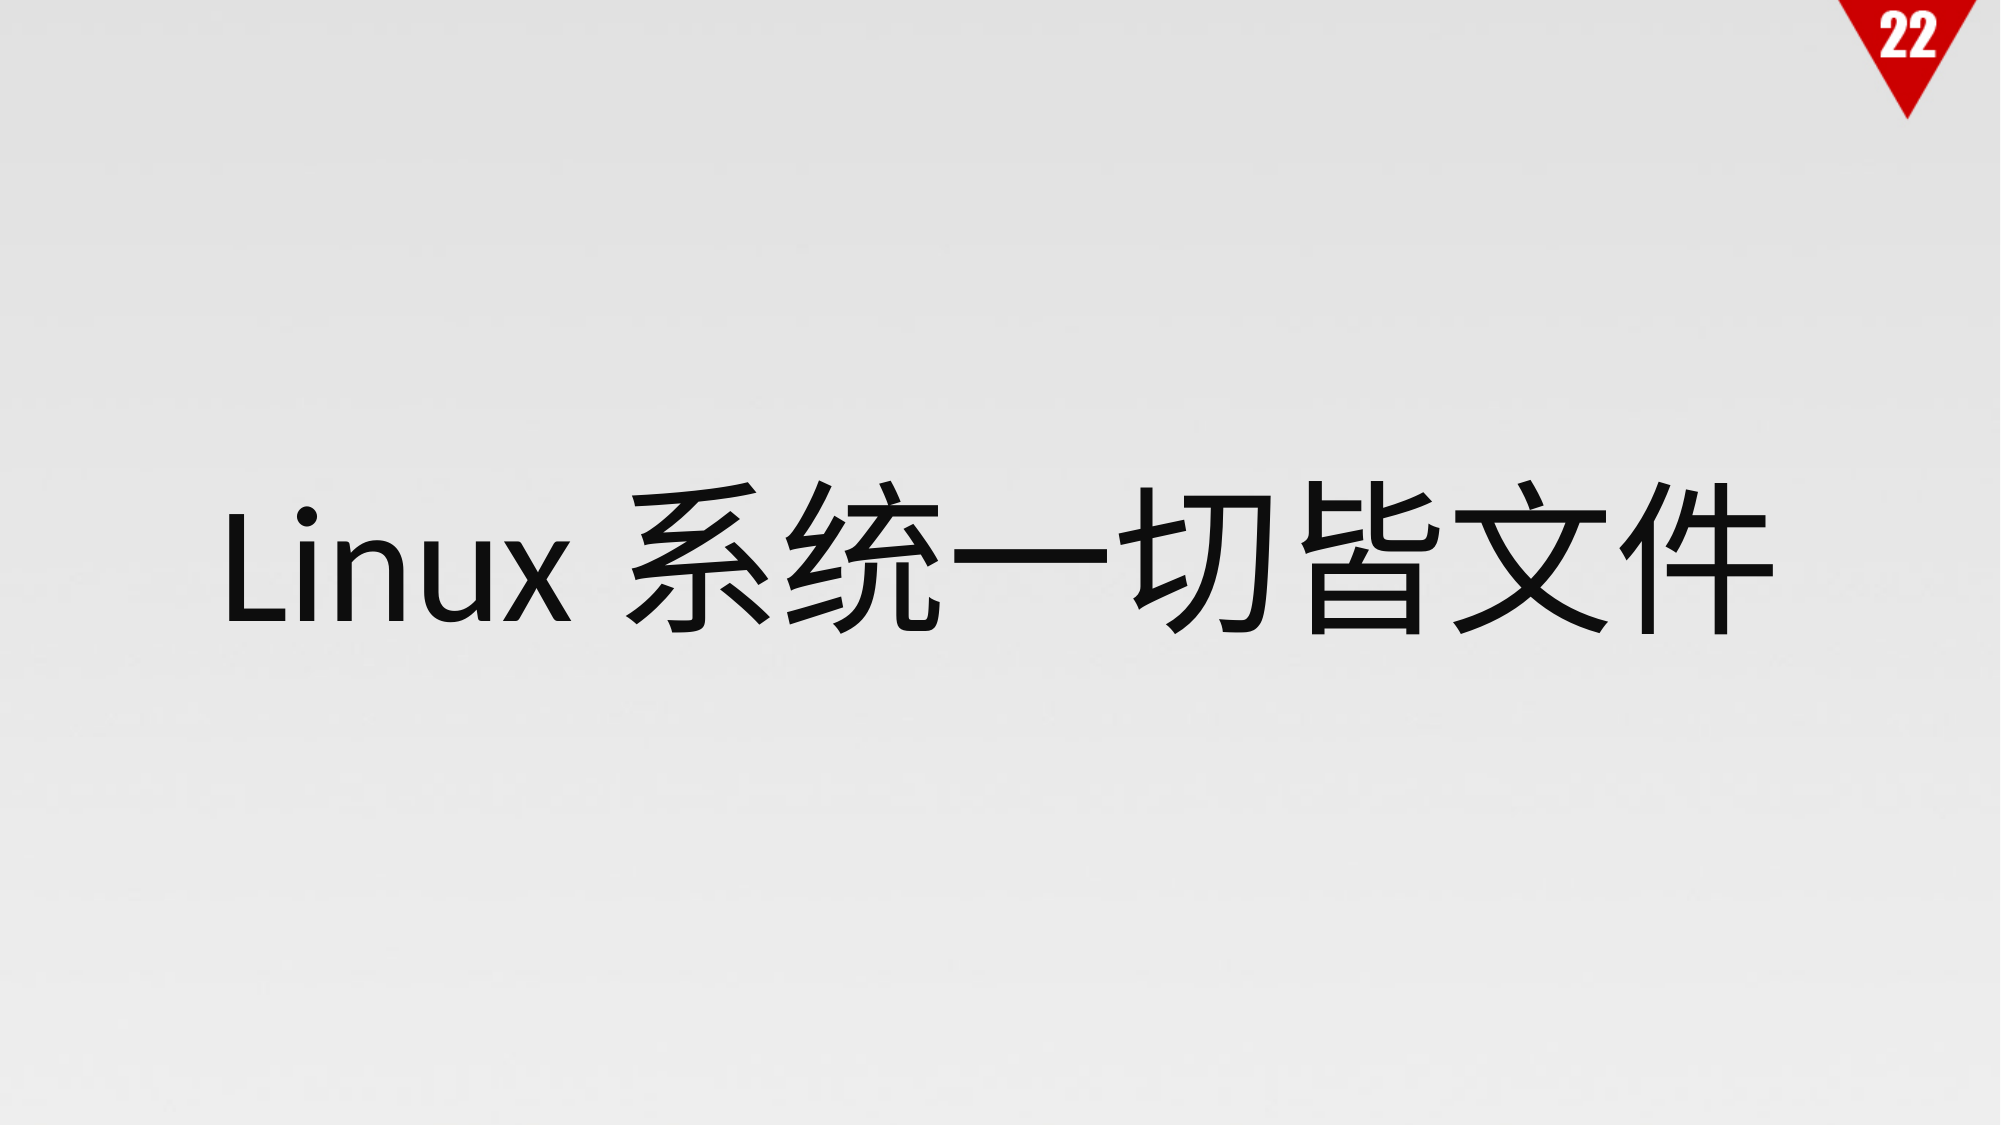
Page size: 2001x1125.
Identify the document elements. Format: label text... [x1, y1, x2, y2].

picture [0, 0, 2001, 1125]
text_box Linux系统一切皆文件 [22, 447, 1978, 663]
